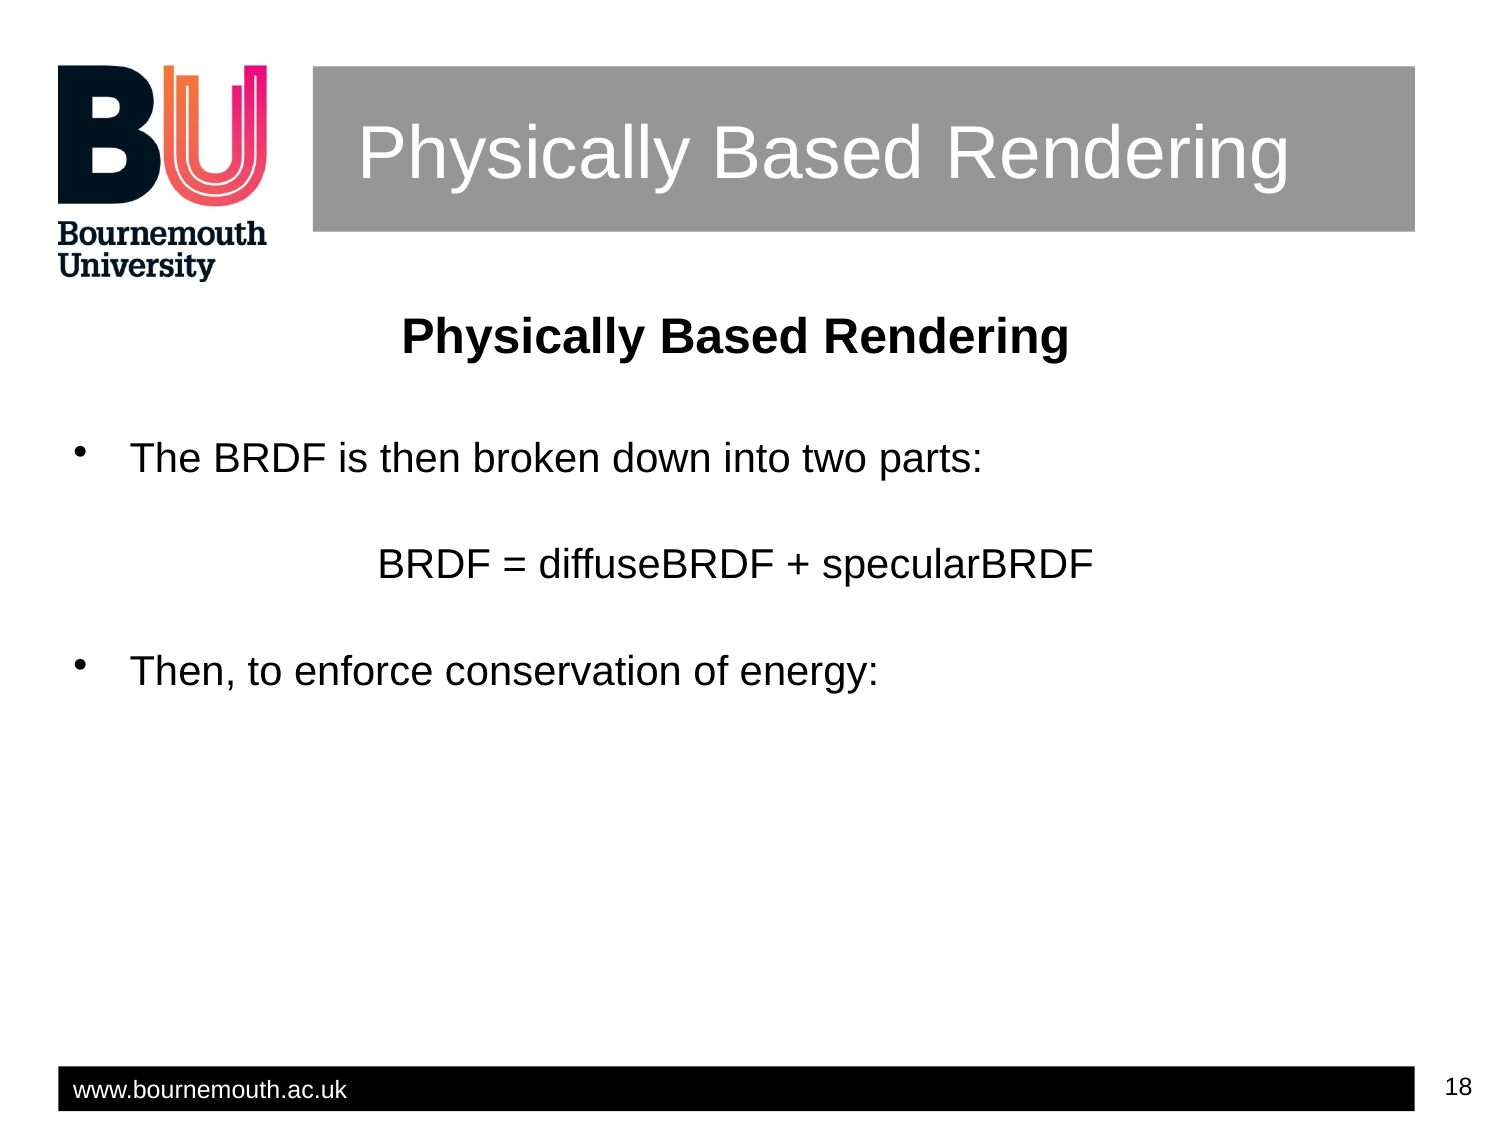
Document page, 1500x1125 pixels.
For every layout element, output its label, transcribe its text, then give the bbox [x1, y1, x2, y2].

title Physically Based Rendering [312, 66, 1416, 232]
picture [58, 58, 274, 282]
